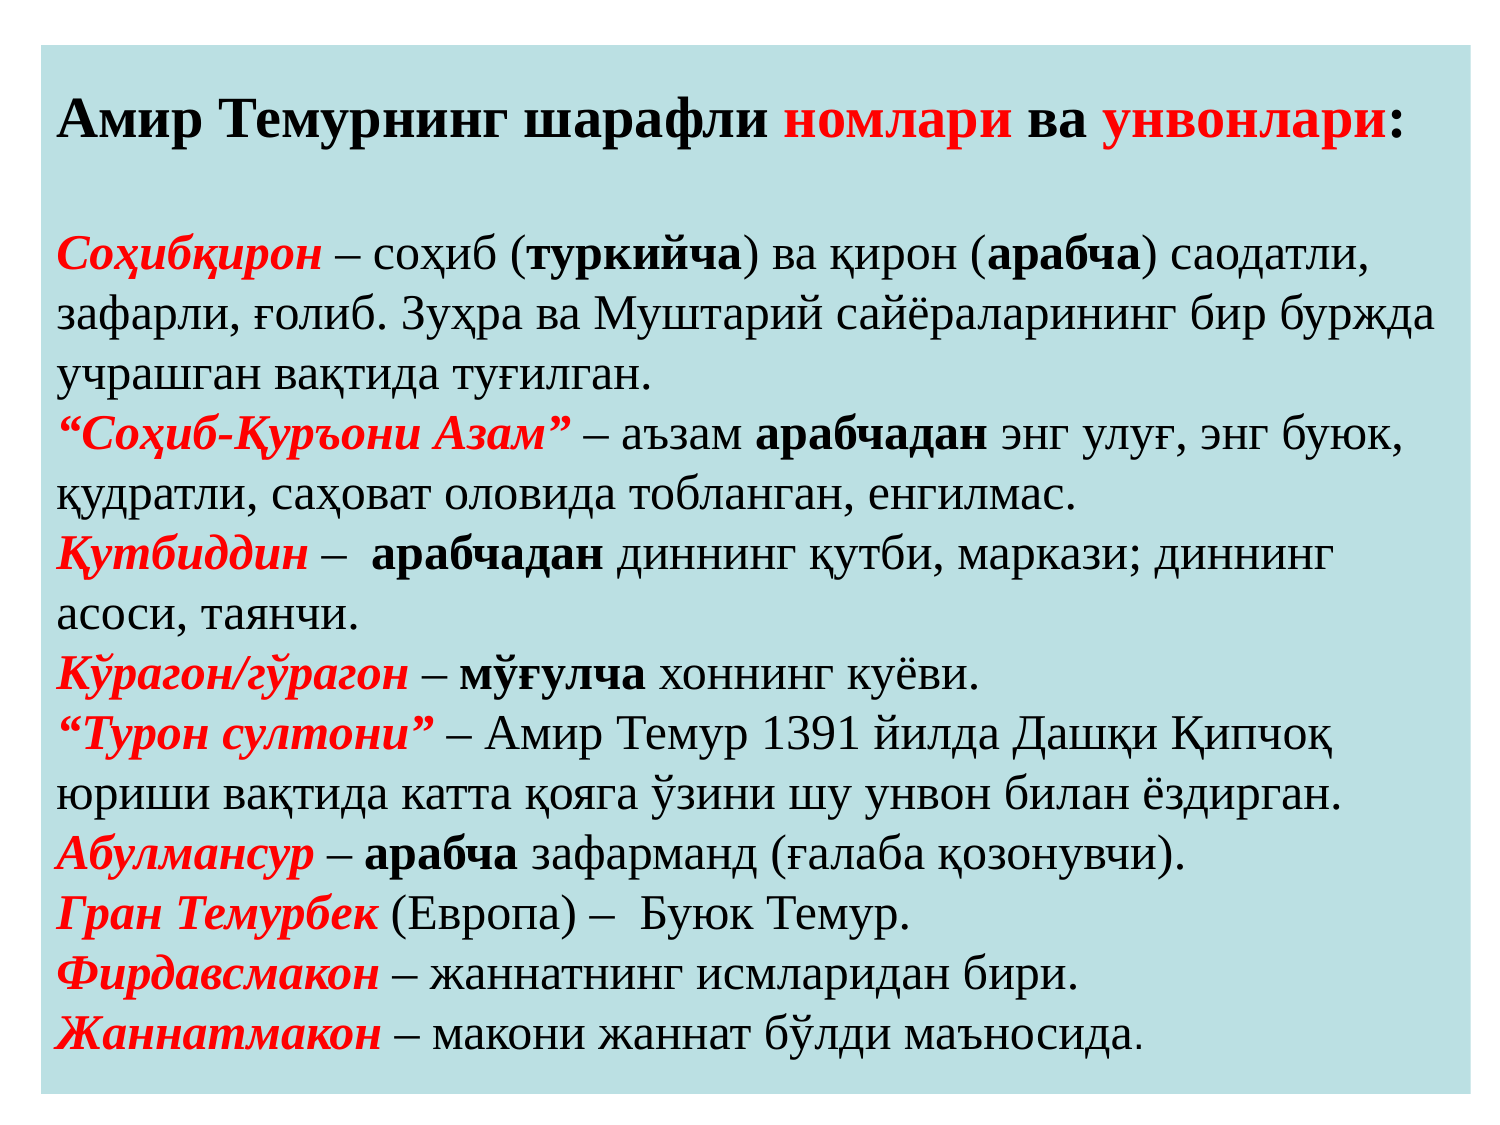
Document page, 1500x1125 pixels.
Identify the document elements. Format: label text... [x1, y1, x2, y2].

title Амир Темурнинг шарафли номлари ва унвонлари: Соҳибқирон – соҳиб (туркийча) ва қирон (арабча) саодатли, зафарли, ғолиб. Зуҳра ва Муштарий сайёраларининг бир буржда учрашган вақтида туғилган. “Соҳиб-Қуръони Азам” – аъзам арабчадан энг улуғ, энг буюк, қудратли, саҳоват оловида тобланган, енгилмас. Қутбиддин – арабчадан диннинг қутби, маркази; диннинг асоси, таянчи. Кўрагон/гўрагон – мўғулча хоннинг куёви. “Турон султони” – Амир Темур 1391 йилда Дашқи Қипчоқ юриши вақтида катта қояга ўзини шу унвон билан ёздирган. Абулмансур – арабча зафарманд (ғалаба қозонувчи). Гран Темурбек (Европа) – Буюк Темур. Фирдавсмакон – жаннатнинг исмларидан бири. Жаннатмакон – макони жаннат бўлди маъносида. [41, 45, 1471, 1094]
